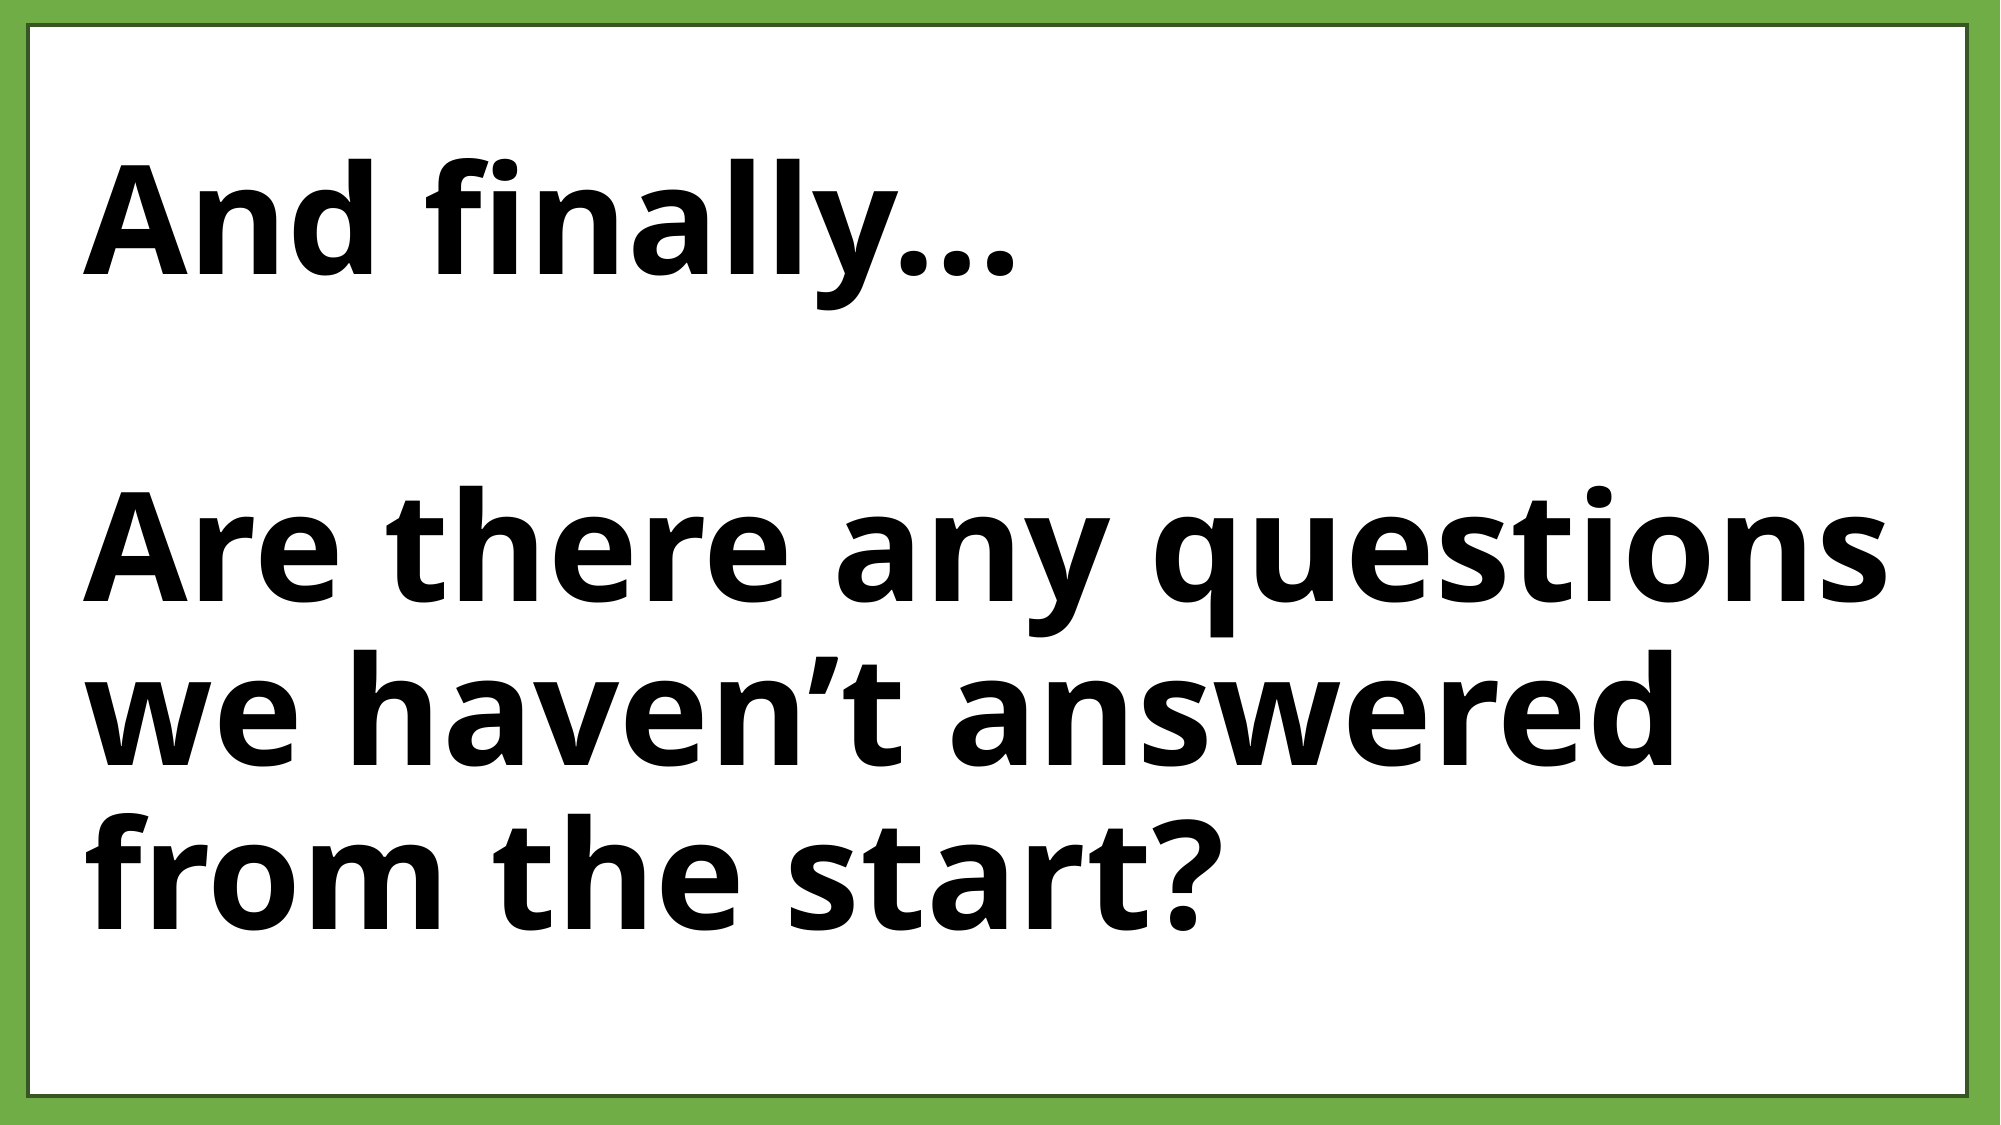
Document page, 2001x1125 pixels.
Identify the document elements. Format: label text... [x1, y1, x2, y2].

title And finally… Are there any questions we haven’t answered from the start? [68, 57, 1928, 1048]
